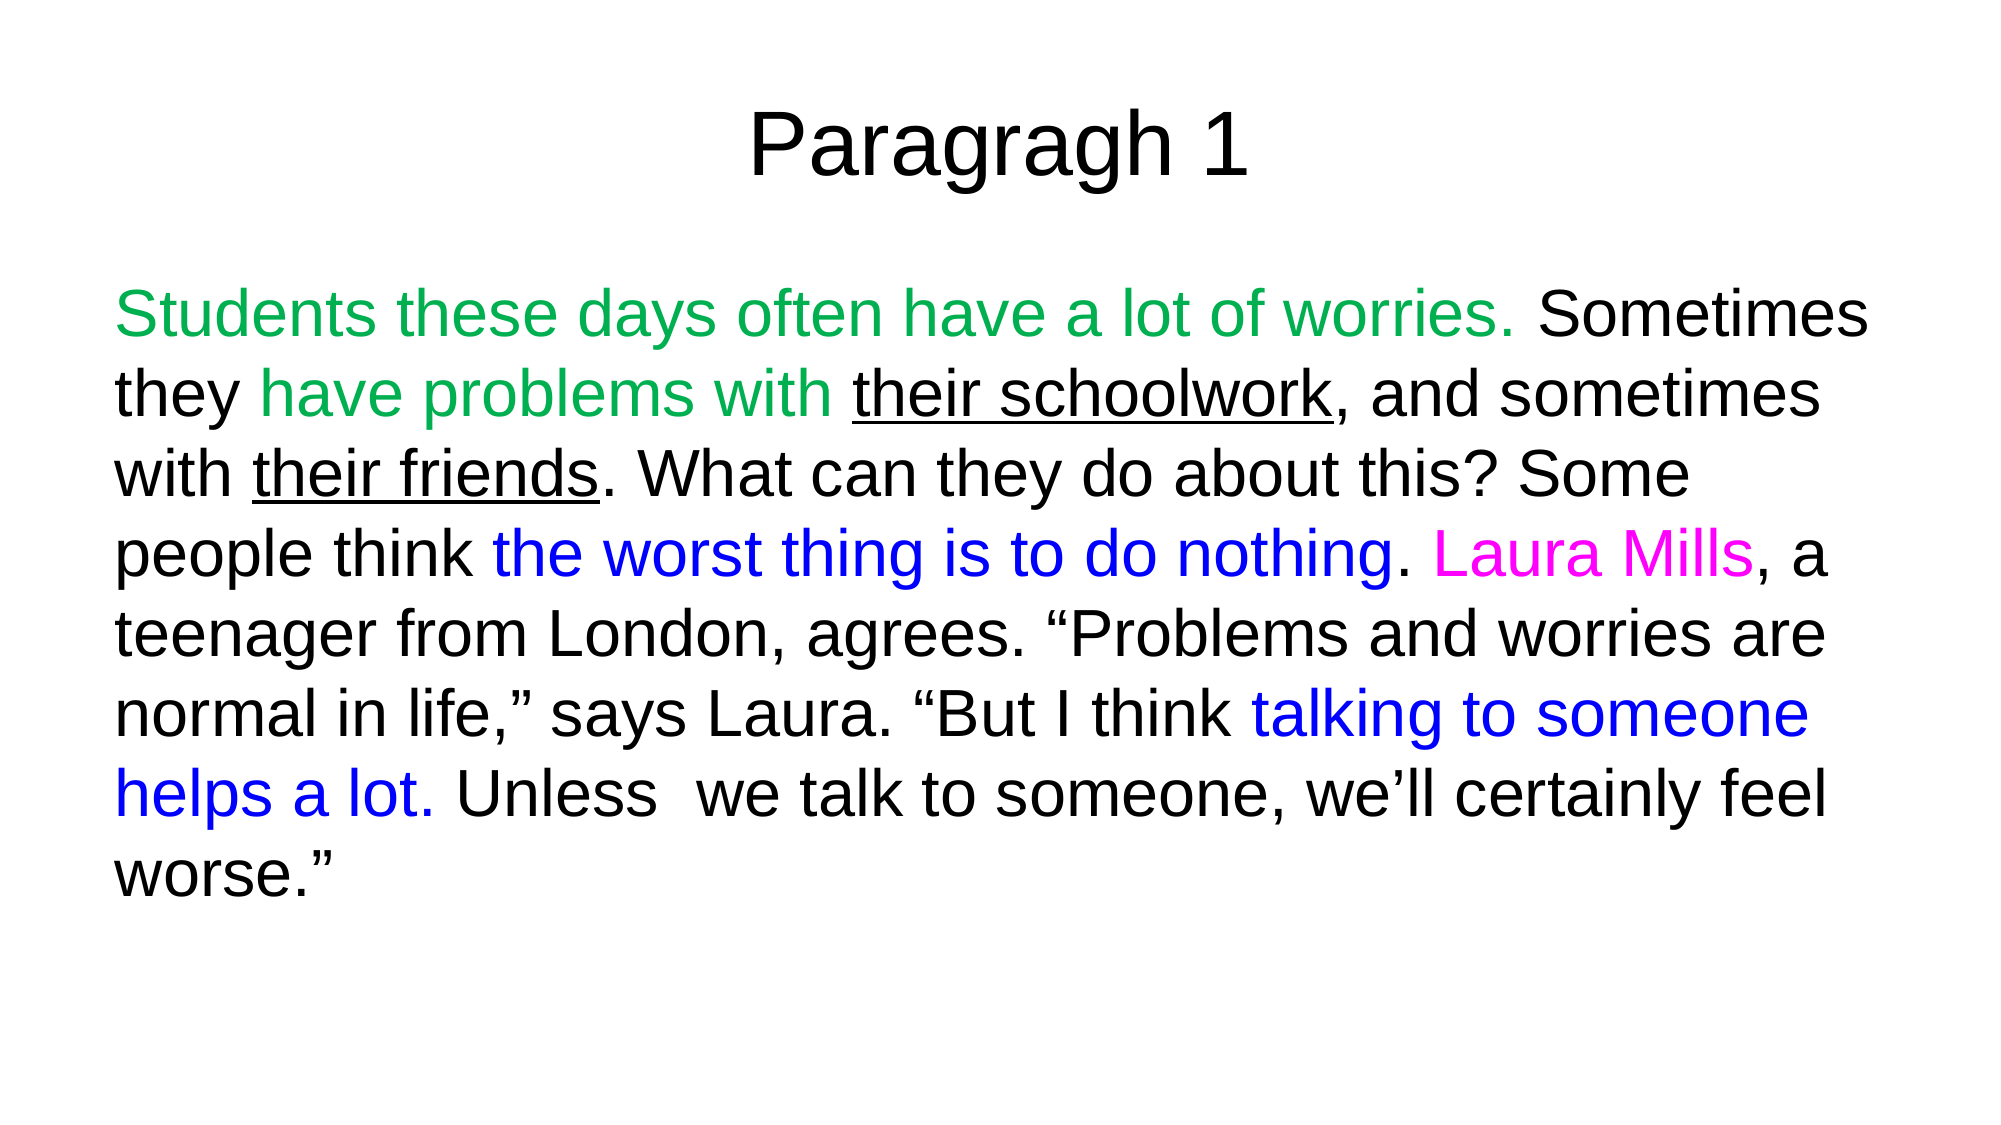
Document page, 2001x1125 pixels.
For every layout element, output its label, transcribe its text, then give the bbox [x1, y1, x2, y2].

title Paragragh 1 [99, 45, 1900, 233]
list Students these days often have a lot of worries. Sometimes they have problems with their schoolwork, and sometimes with their friends. What can they do about this? Some people think the worst thing is to do nothing. Laura Mills, a teenager from London, agrees. “Problems and worries are normal in life,” says Laura. “But I think talking to someone helps a lot. Unless we talk to someone, we’ll certainly feel worse.” [99, 262, 1900, 1005]
